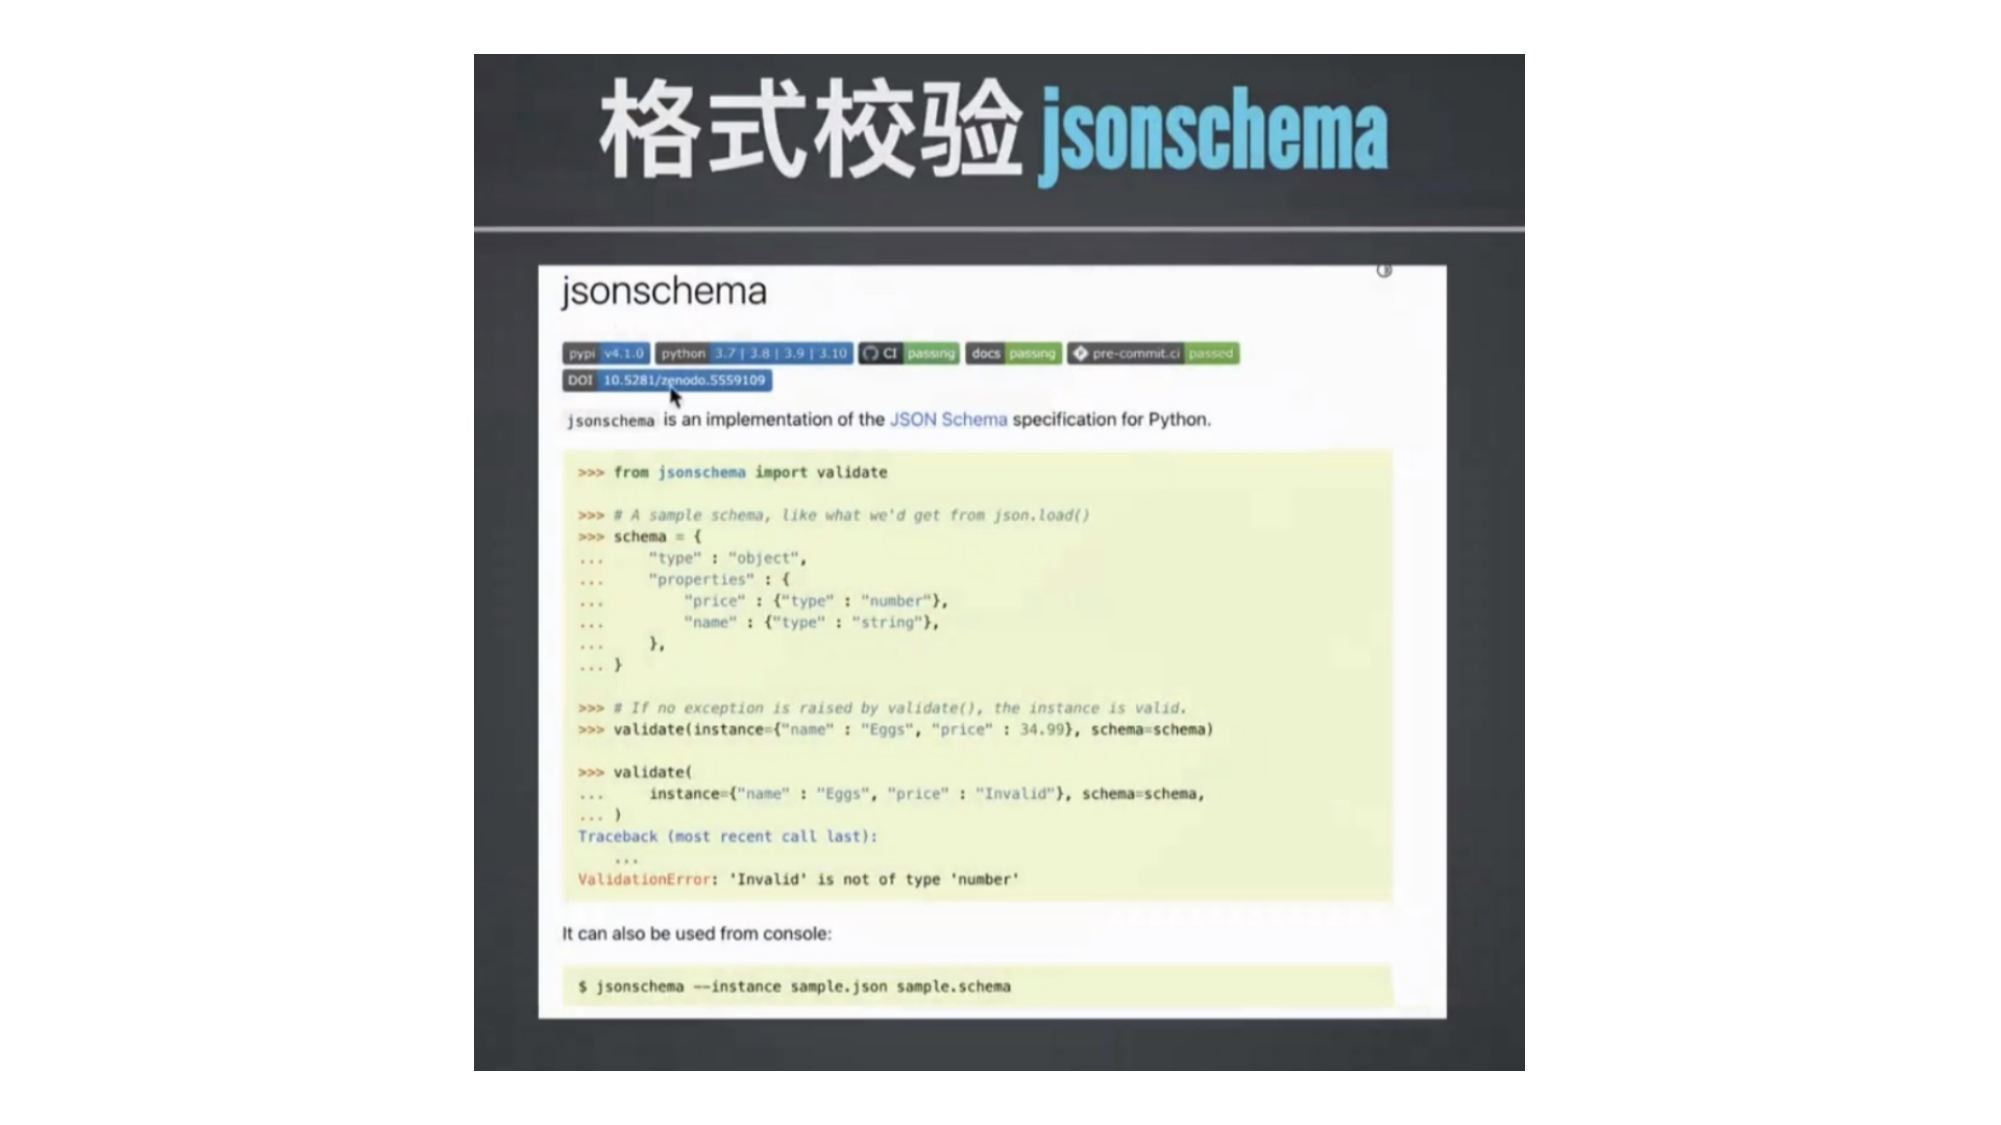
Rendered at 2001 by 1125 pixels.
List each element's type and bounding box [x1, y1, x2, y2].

picture [474, 54, 1525, 1071]
